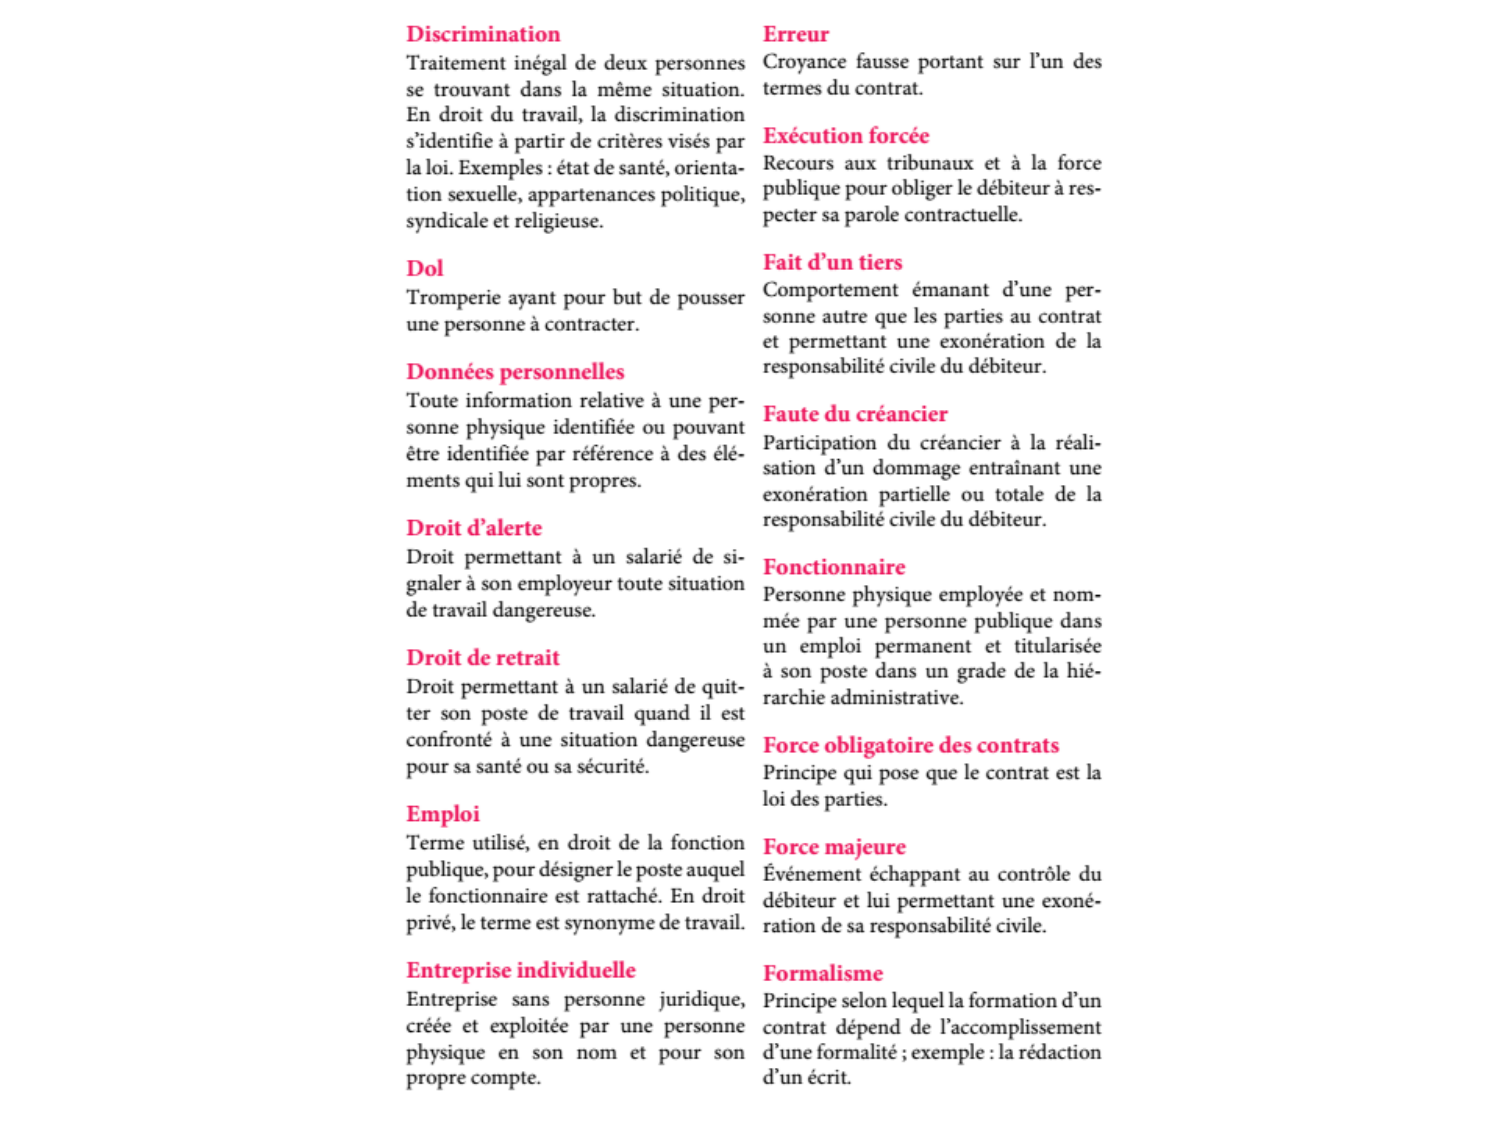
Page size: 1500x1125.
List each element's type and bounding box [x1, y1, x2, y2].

picture [371, 18, 1117, 1107]
